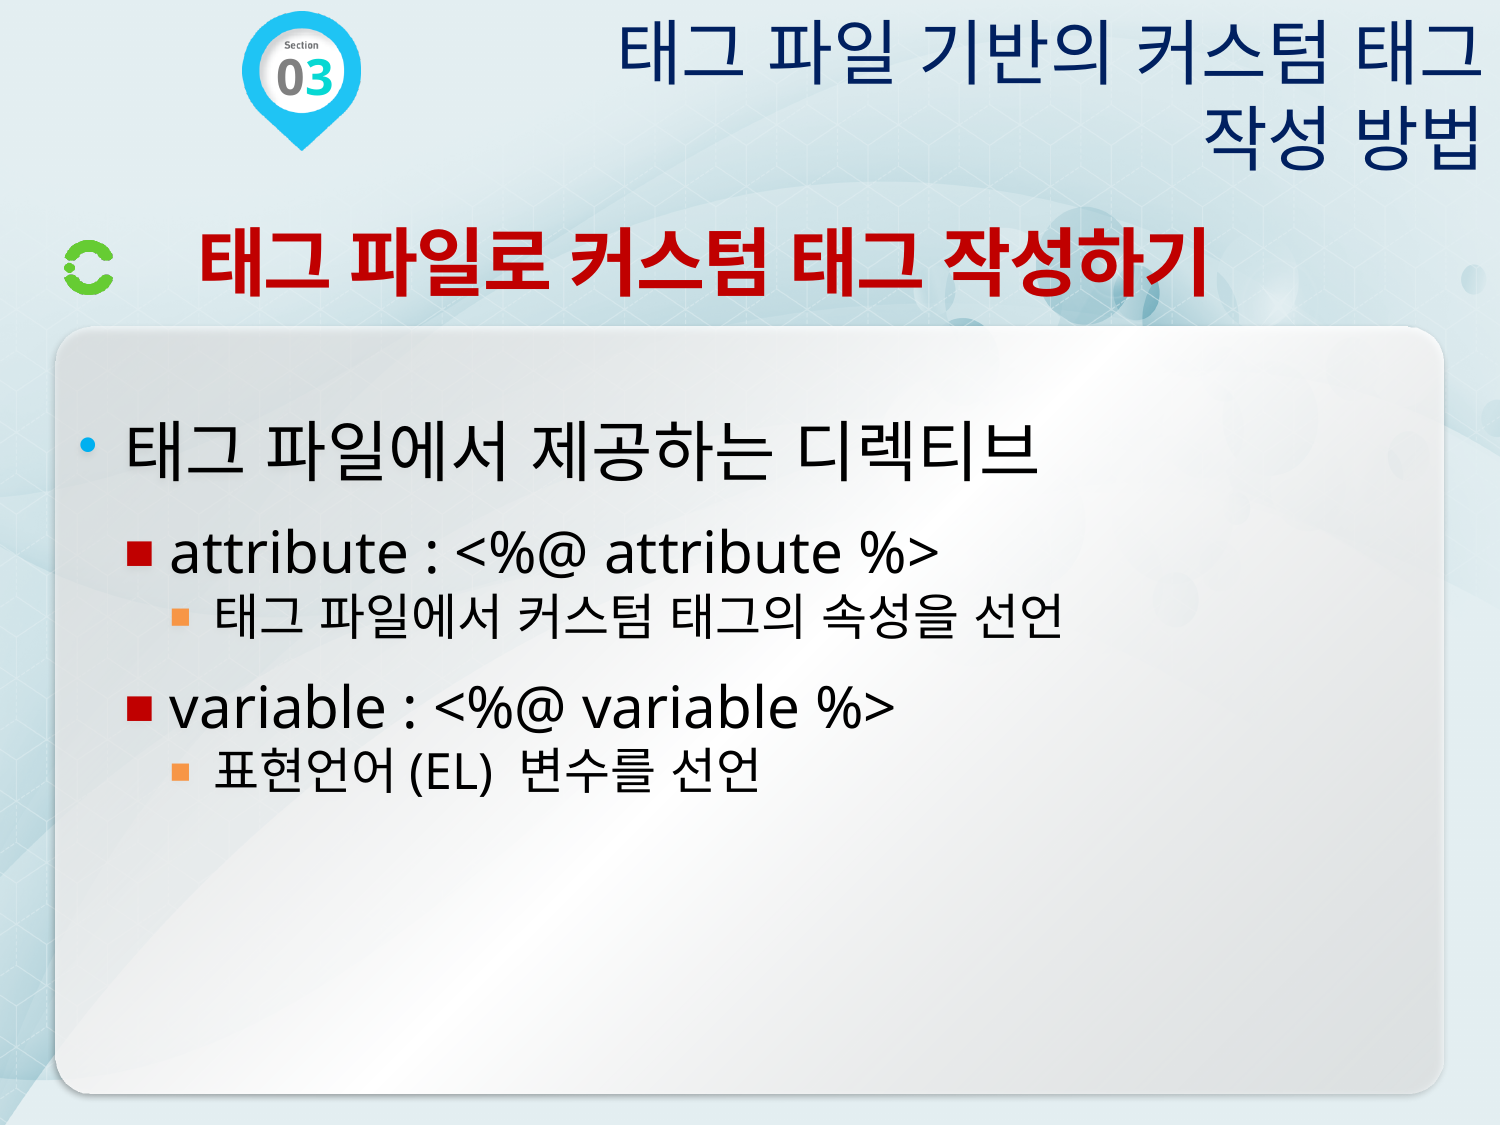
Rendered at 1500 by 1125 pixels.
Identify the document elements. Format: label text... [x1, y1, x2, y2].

title 태그 파일 기반의 커스텀 태그 작성 방법 [0, 0, 1500, 188]
picture [64, 240, 113, 295]
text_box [241, 11, 361, 151]
text_box 태그 파일에서 제공하는 디렉티브 attribute : <%@ attribute %> 태그 파일에서 커스텀 태그의 속성을 선언 variable : <%@ variable %> 표현언어(EL) 변수를 선언 [53, 324, 1446, 1097]
text_box 태그 파일로 커스텀 태그 작성하기 [182, 208, 1227, 313]
